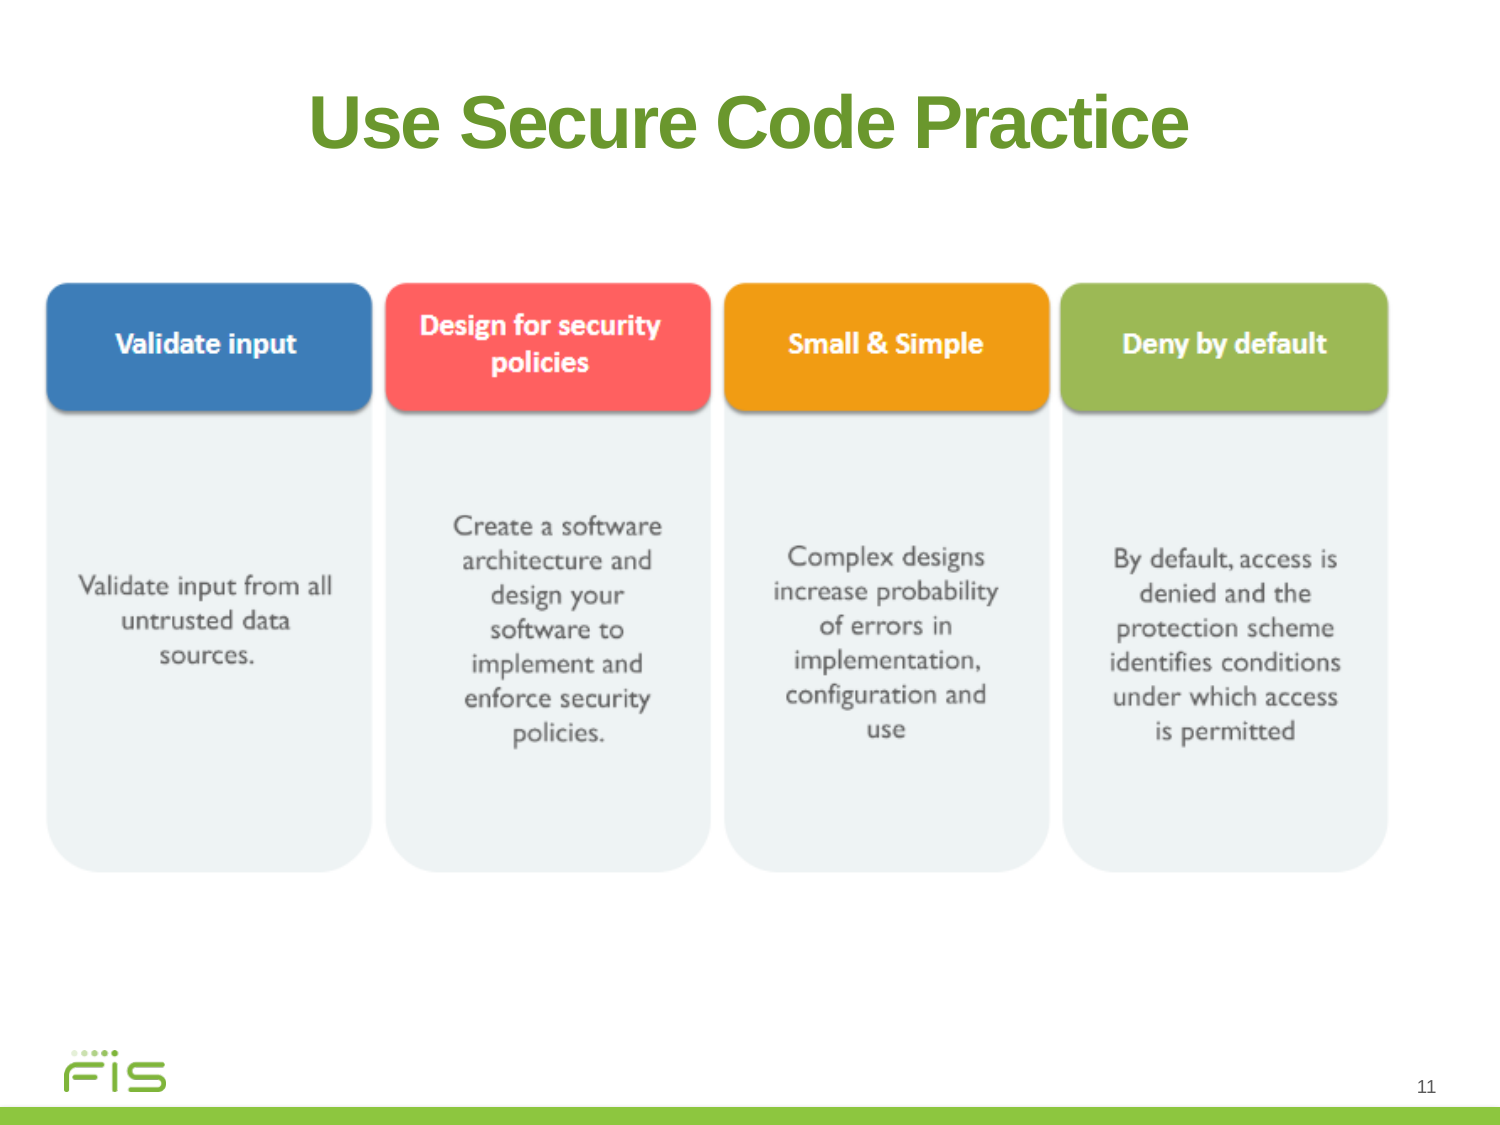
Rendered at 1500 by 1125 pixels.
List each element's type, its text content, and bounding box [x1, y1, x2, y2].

picture [33, 263, 1411, 908]
picture [64, 1050, 166, 1092]
slide_number 11 [1359, 1071, 1437, 1101]
text_box Use Secure Code Practice [12, 65, 1488, 171]
